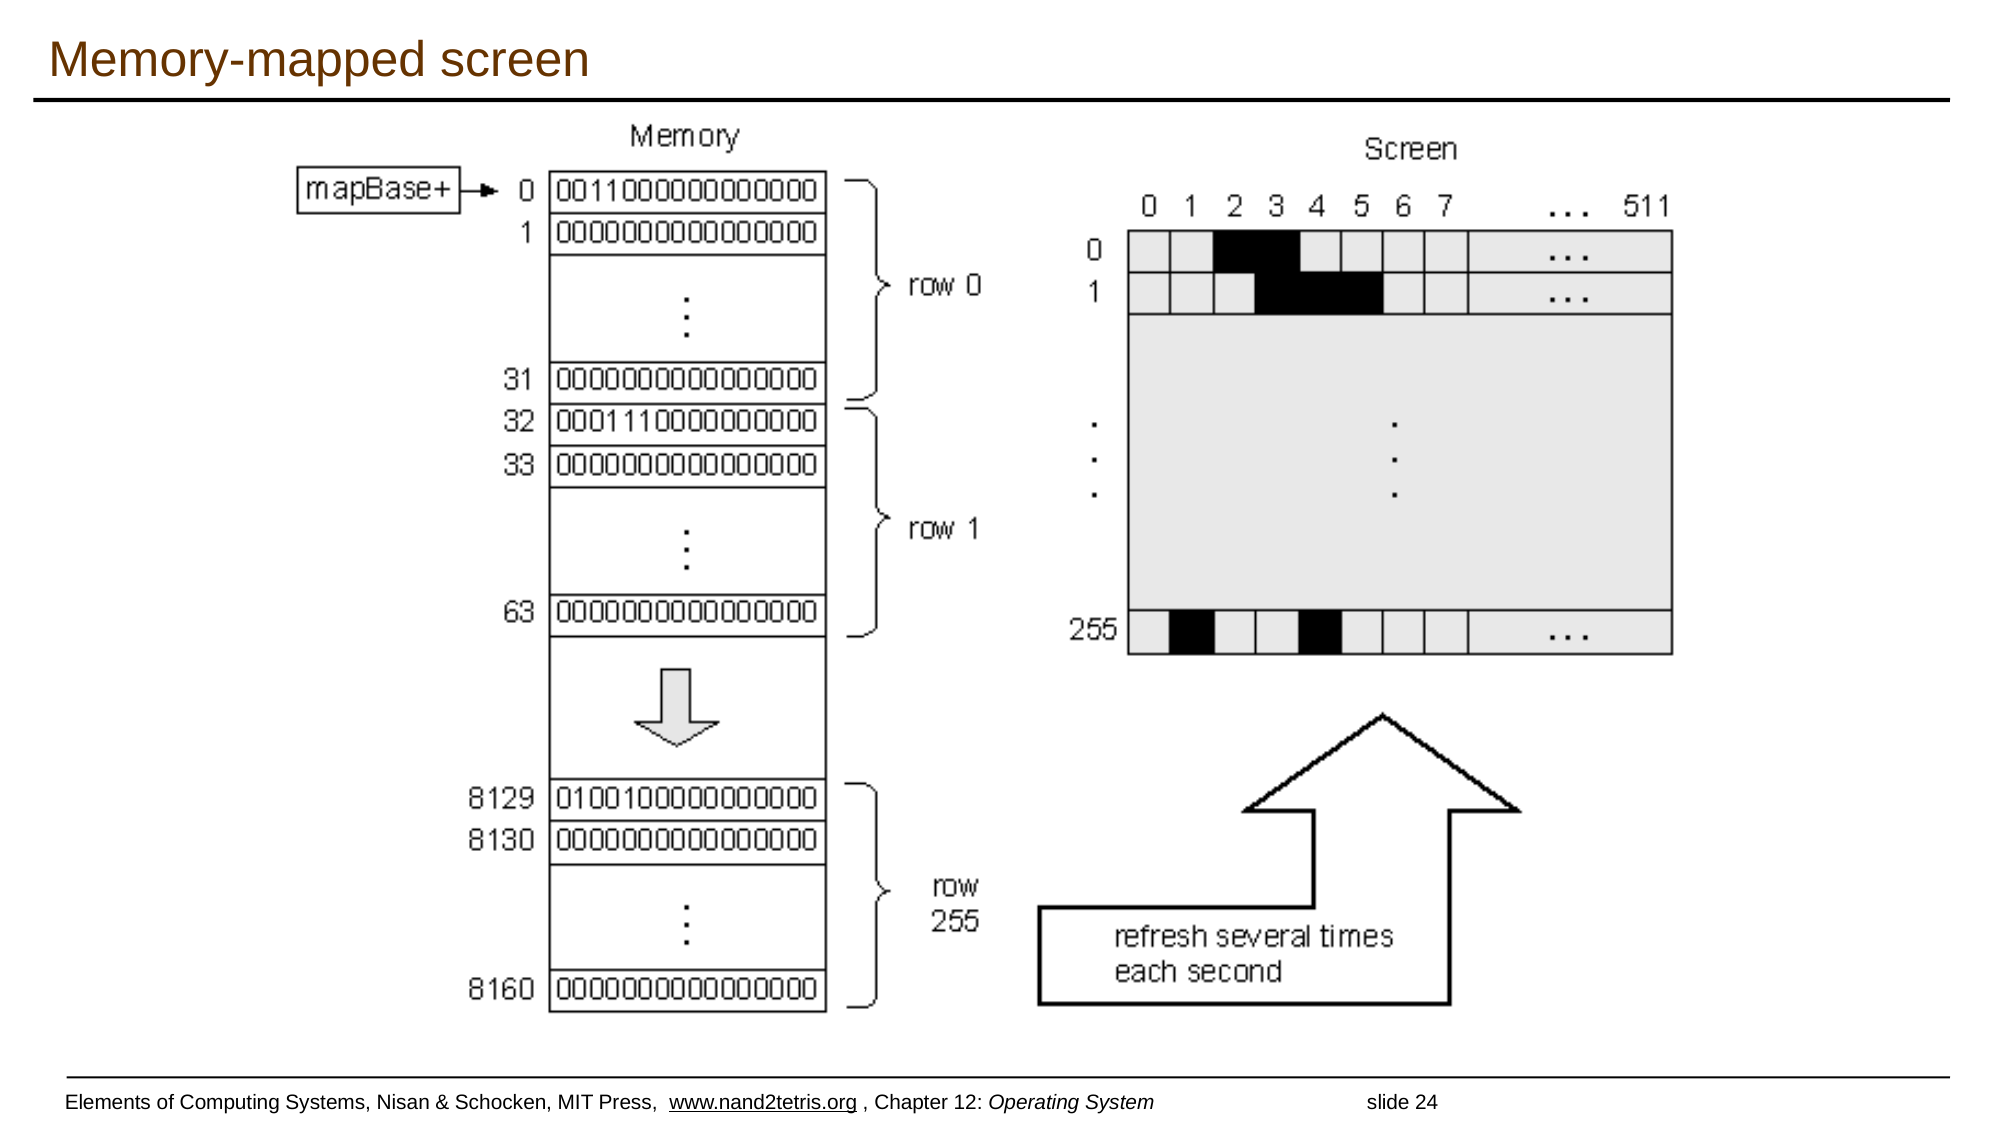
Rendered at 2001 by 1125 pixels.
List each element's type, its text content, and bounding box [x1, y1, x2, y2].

picture [262, 114, 1701, 1045]
title Memory-mapped screen [33, 12, 1950, 100]
